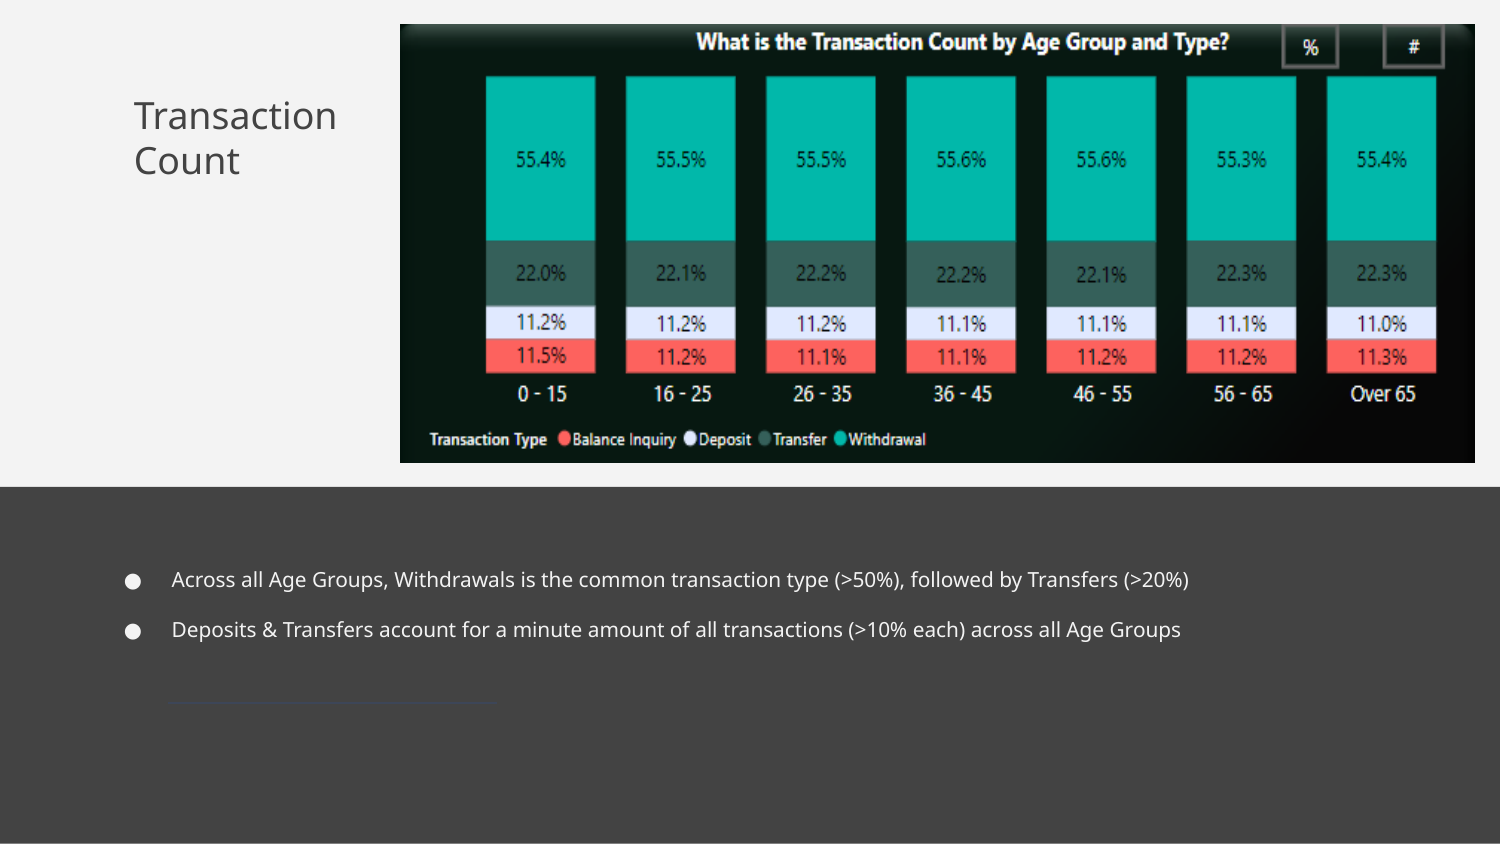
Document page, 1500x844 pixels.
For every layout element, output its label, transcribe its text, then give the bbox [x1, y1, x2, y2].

title Transaction Count [118, 77, 376, 233]
picture [400, 24, 1476, 463]
text_box [0, 486, 1500, 844]
text_box Across all Age Groups, Withdrawals is the common transaction type (>50%), followed by Transfers (>20%) Deposits & Transfers account for a minute amount of all transactions (>10% each) across all Age Groups [81, 527, 1419, 755]
